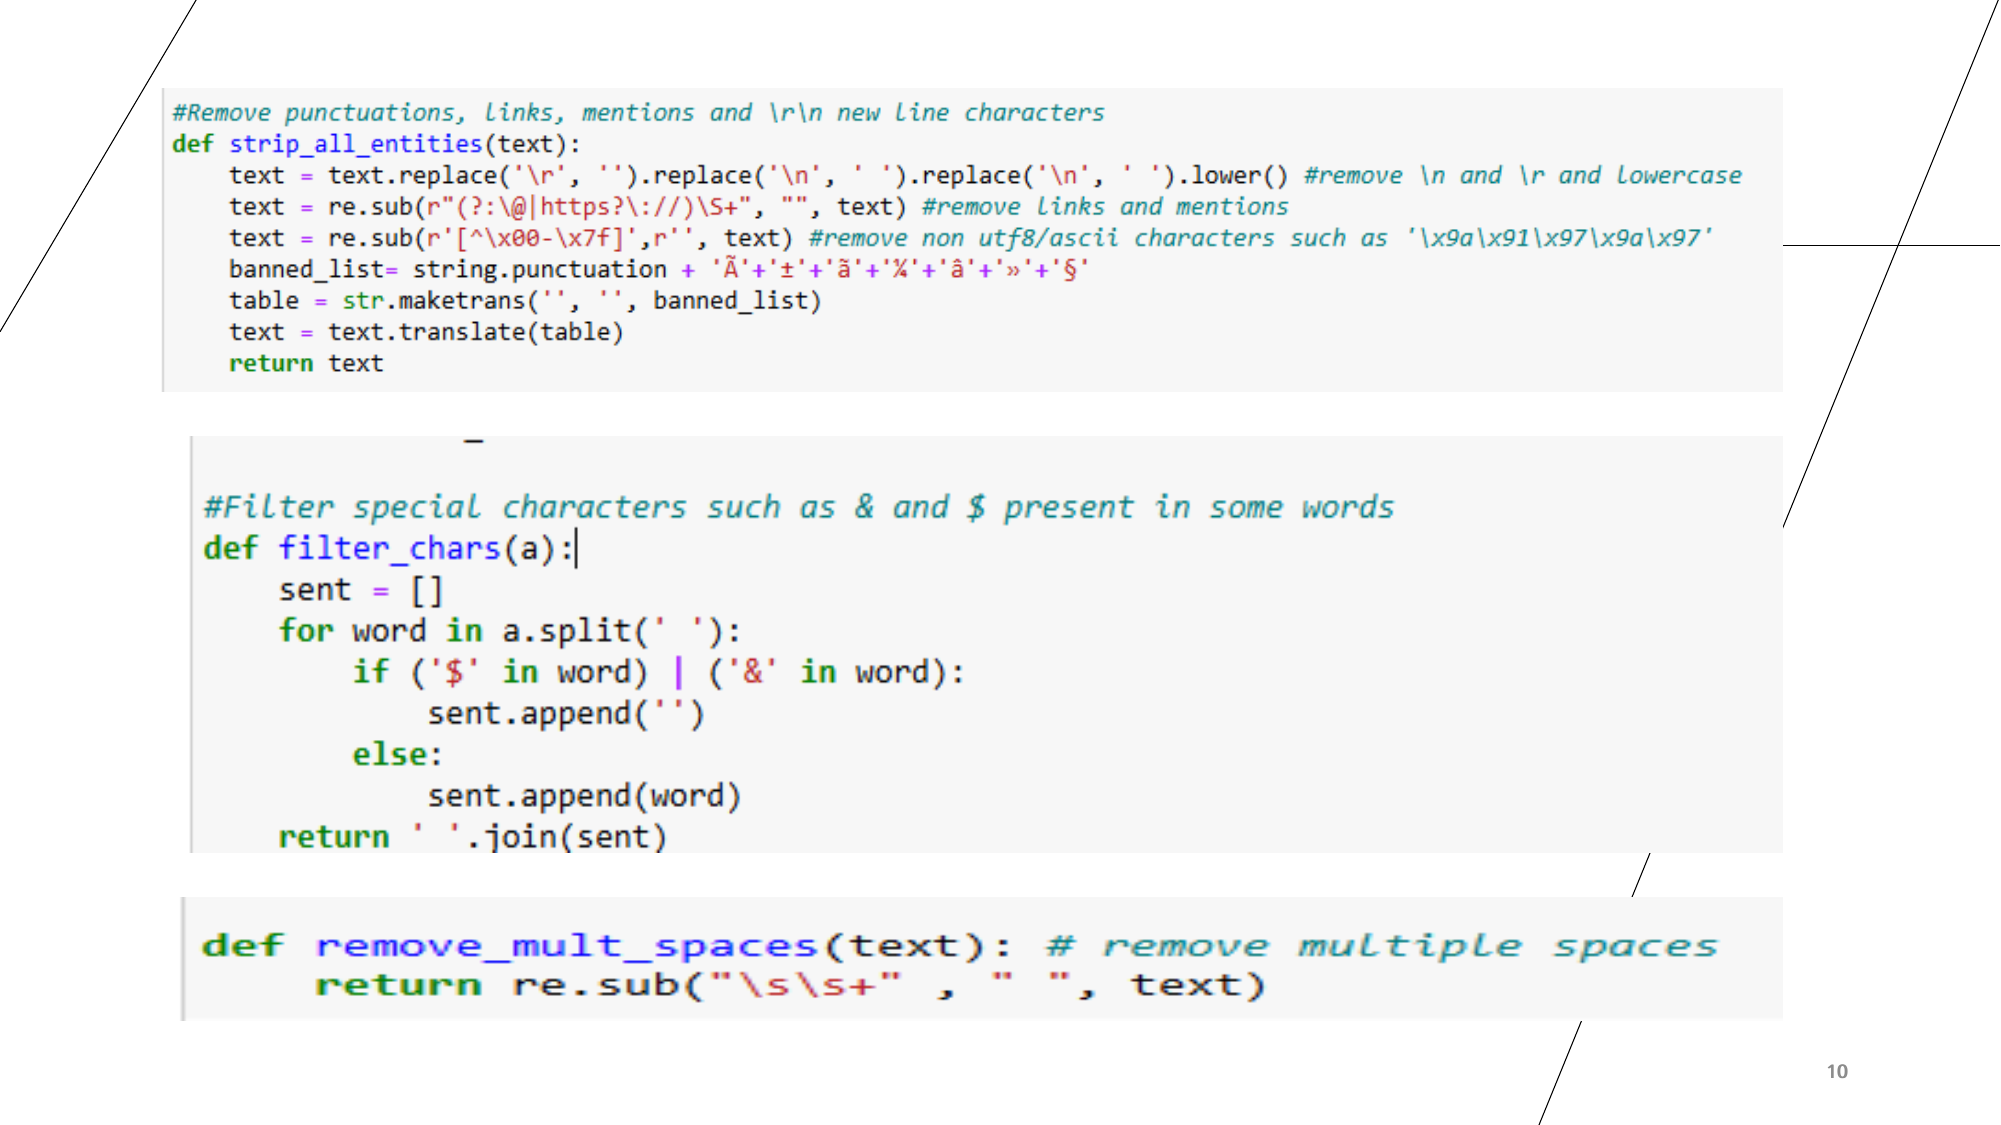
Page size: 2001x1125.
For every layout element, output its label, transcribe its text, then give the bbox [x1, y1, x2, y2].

picture [157, 88, 1783, 392]
picture [157, 436, 1783, 853]
slide_number 10 [1571, 1042, 1863, 1103]
picture [157, 897, 1783, 1021]
